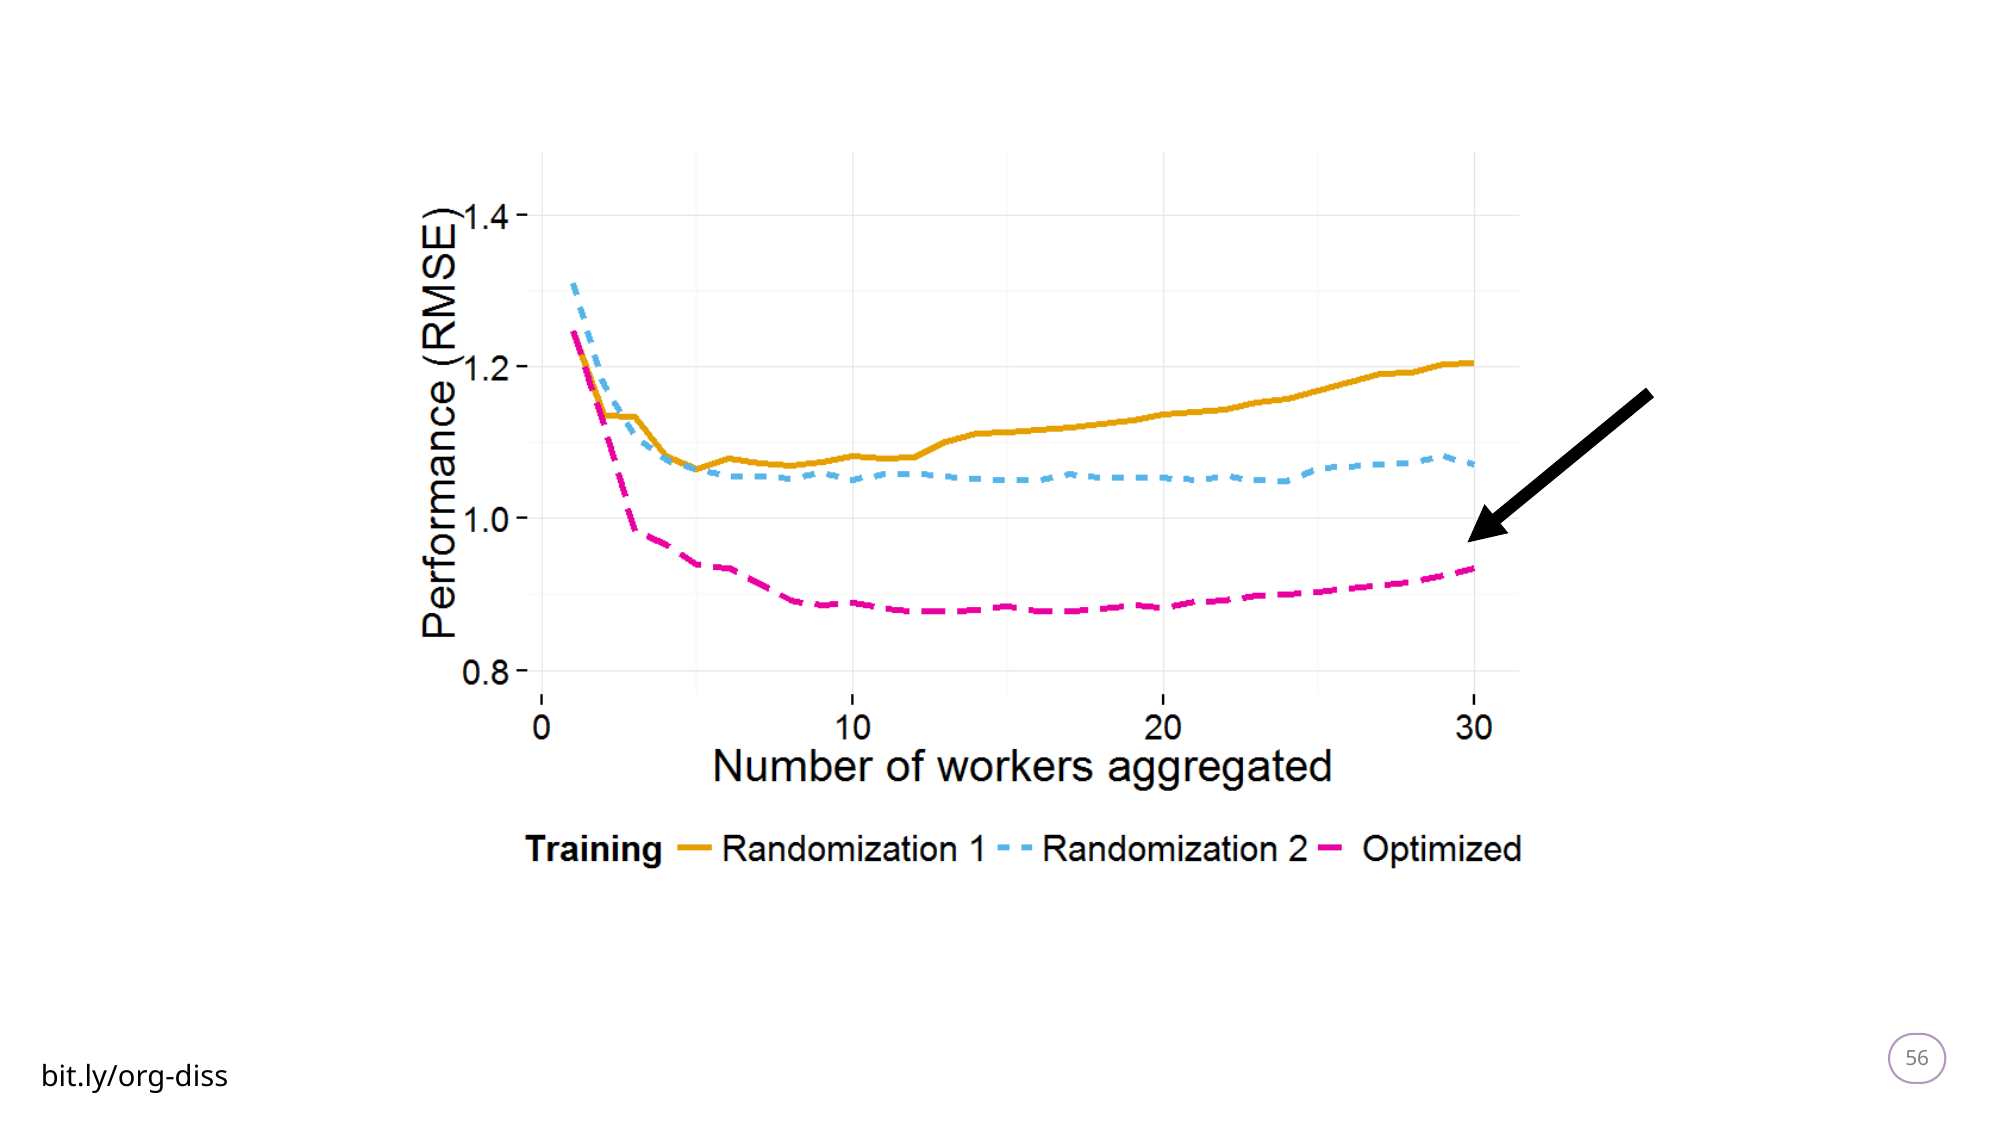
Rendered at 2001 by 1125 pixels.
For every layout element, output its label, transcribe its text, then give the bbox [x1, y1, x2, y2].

picture [394, 117, 1555, 922]
slide_number 56 [1881, 1026, 1953, 1091]
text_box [1467, 392, 1650, 543]
